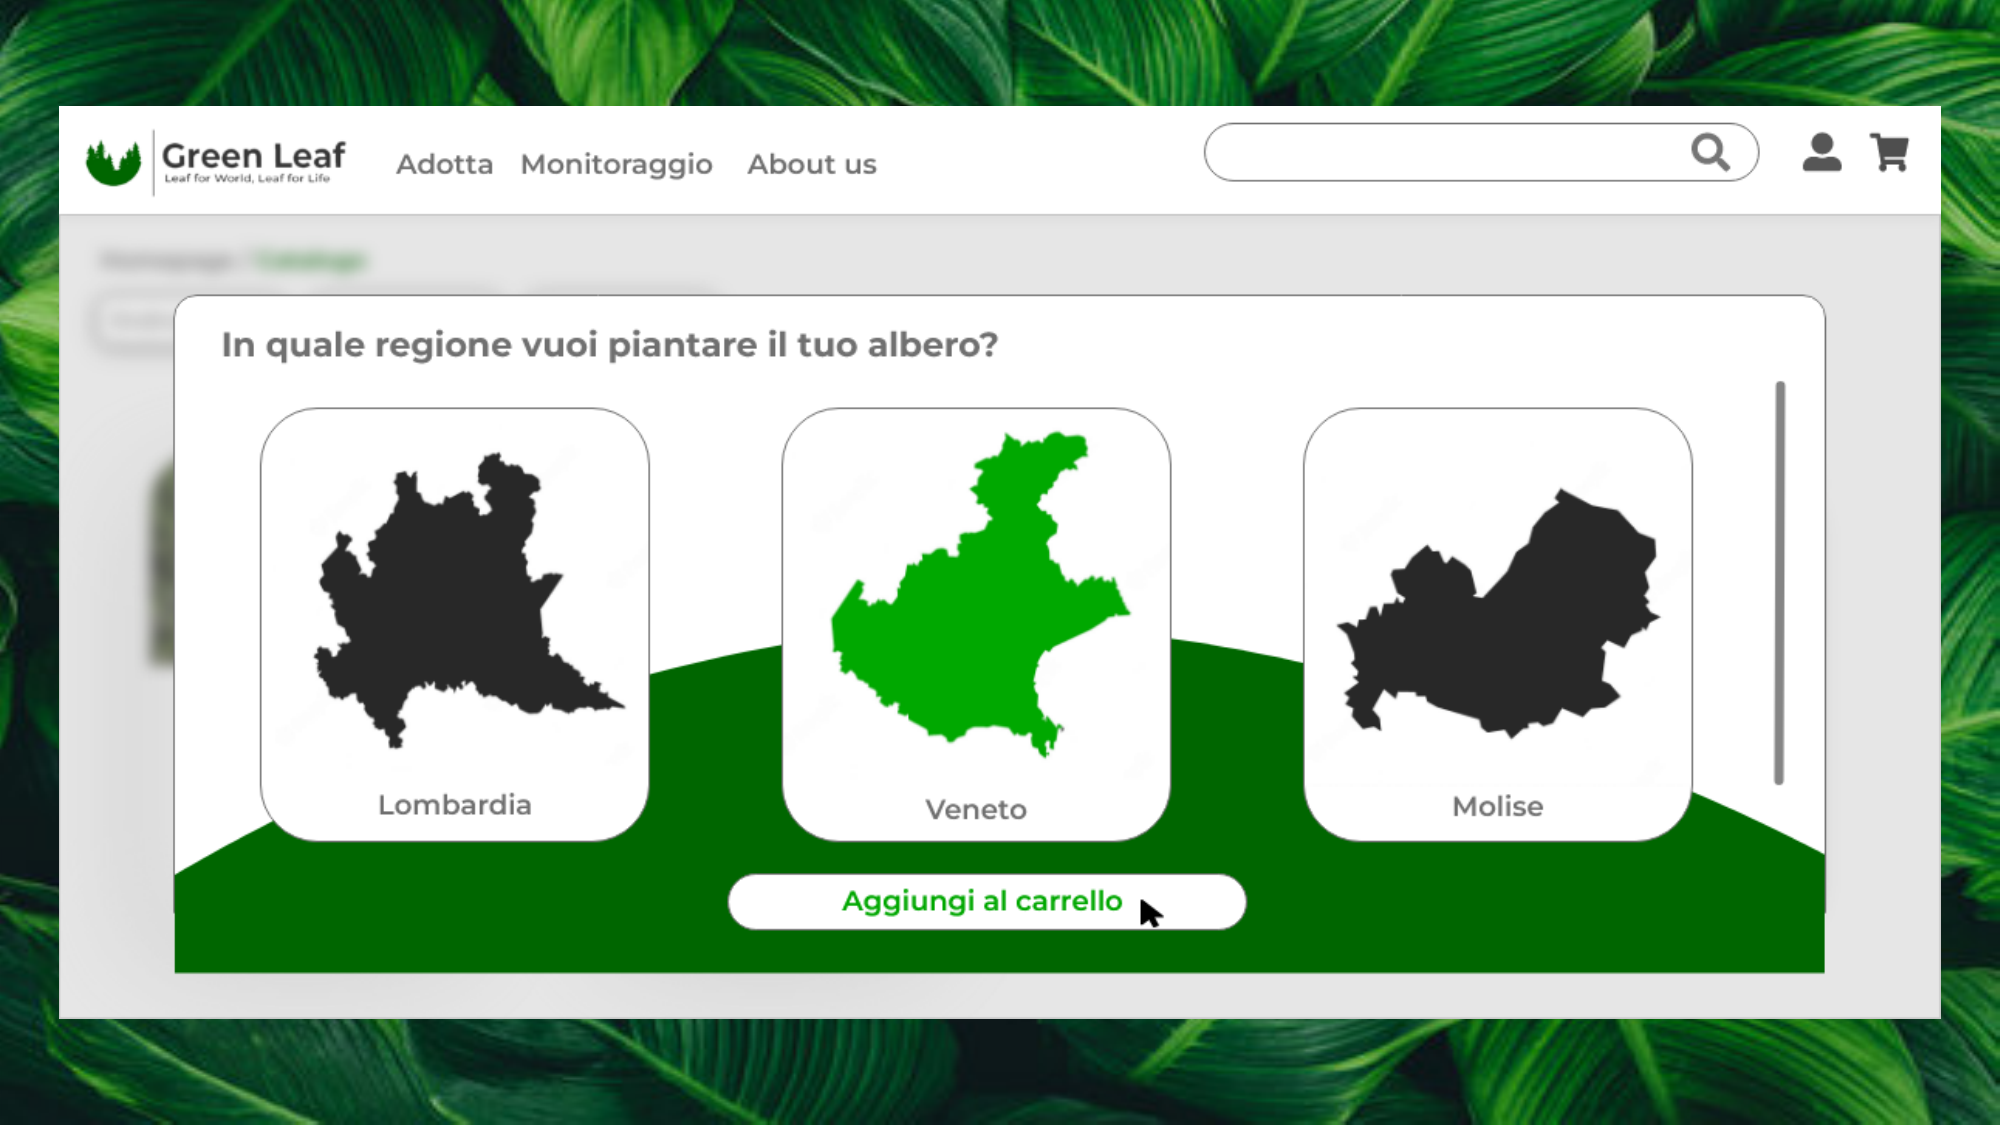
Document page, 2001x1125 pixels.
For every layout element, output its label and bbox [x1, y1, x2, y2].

list [59, 106, 1941, 1019]
picture [0, 0, 2000, 1125]
